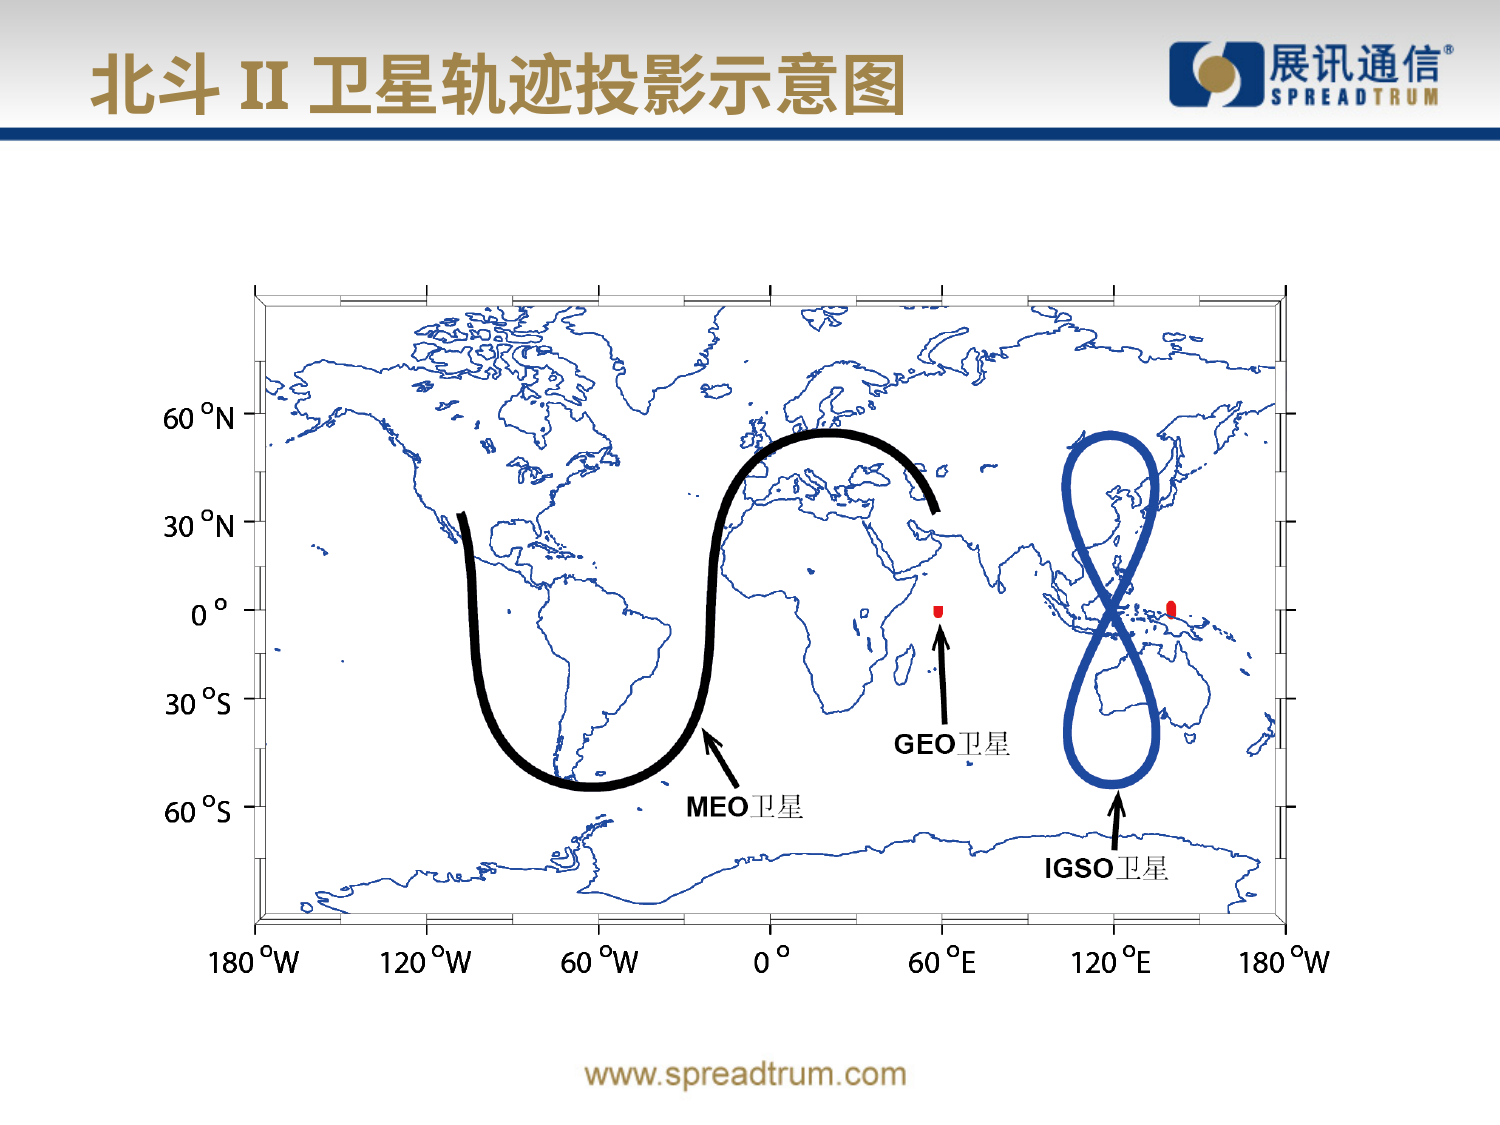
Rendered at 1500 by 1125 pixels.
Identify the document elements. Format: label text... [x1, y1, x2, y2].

picture [0, 0, 1500, 1125]
title 北斗II卫星轨迹投影示意图 [75, 35, 926, 129]
